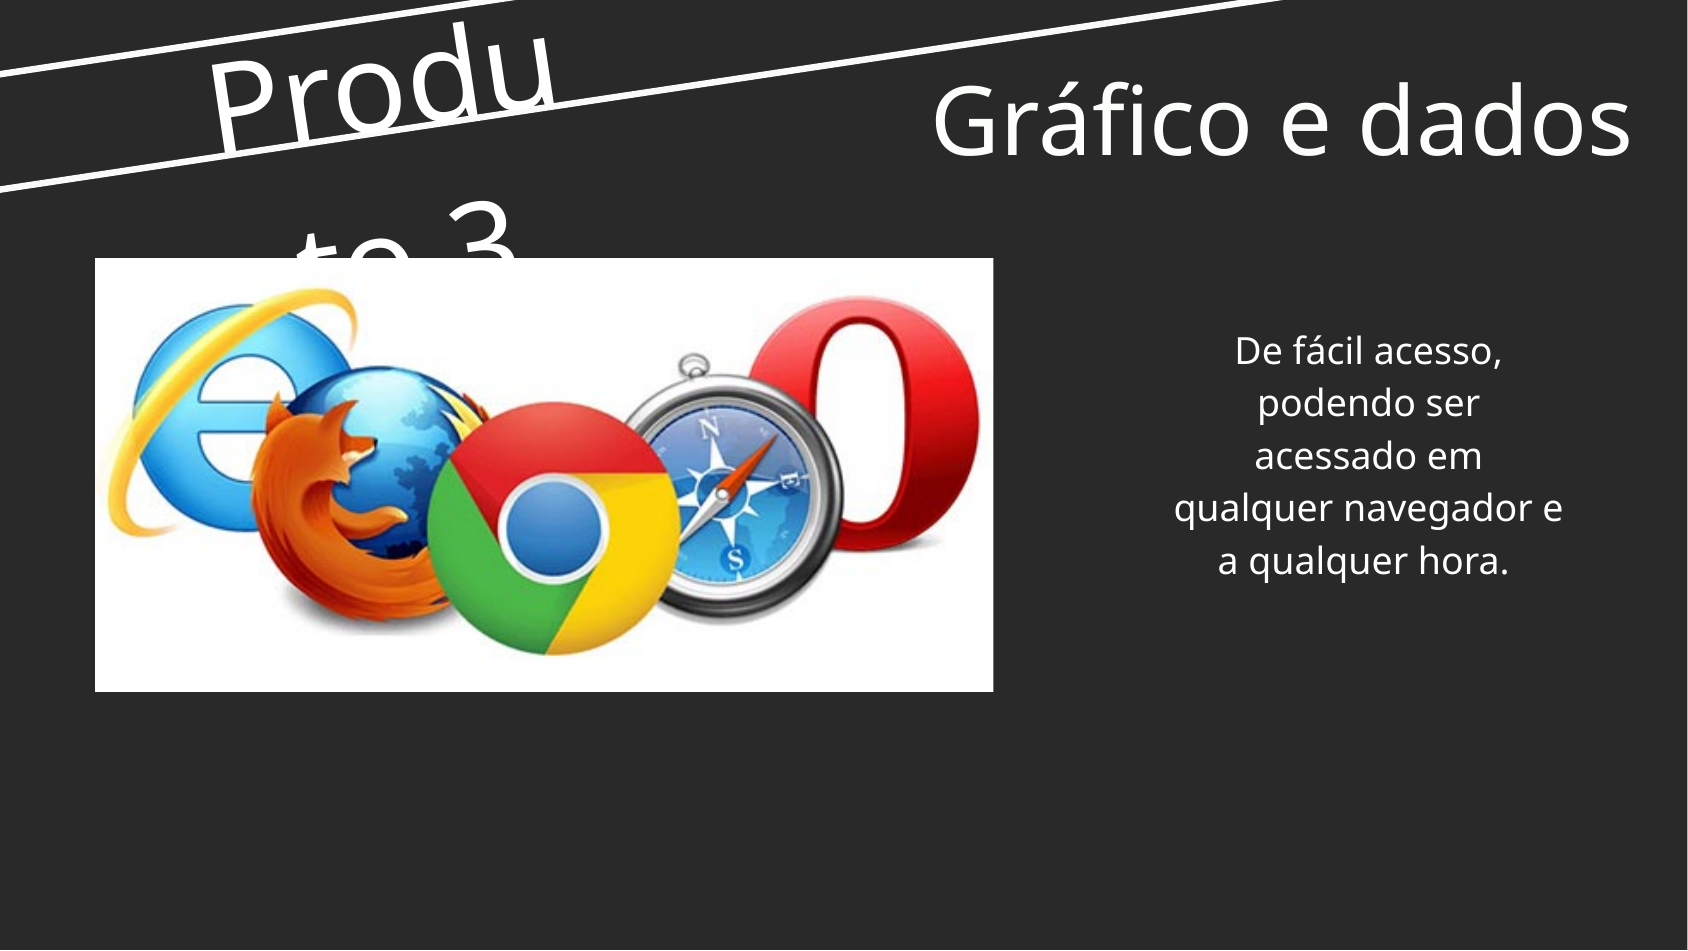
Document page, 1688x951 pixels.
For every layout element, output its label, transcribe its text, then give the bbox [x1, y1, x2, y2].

text_box De fácil acesso, podendo ser acessado em qualquer navegador e a qualquer hora. [1171, 319, 1566, 582]
picture [94, 258, 994, 692]
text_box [0, 96, 1376, 150]
text_box Gráfico e dados [900, 40, 1664, 175]
text_box Produto 3 [181, 44, 581, 95]
text_box Produto 3 [198, 161, 605, 257]
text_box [0, 0, 1390, 33]
